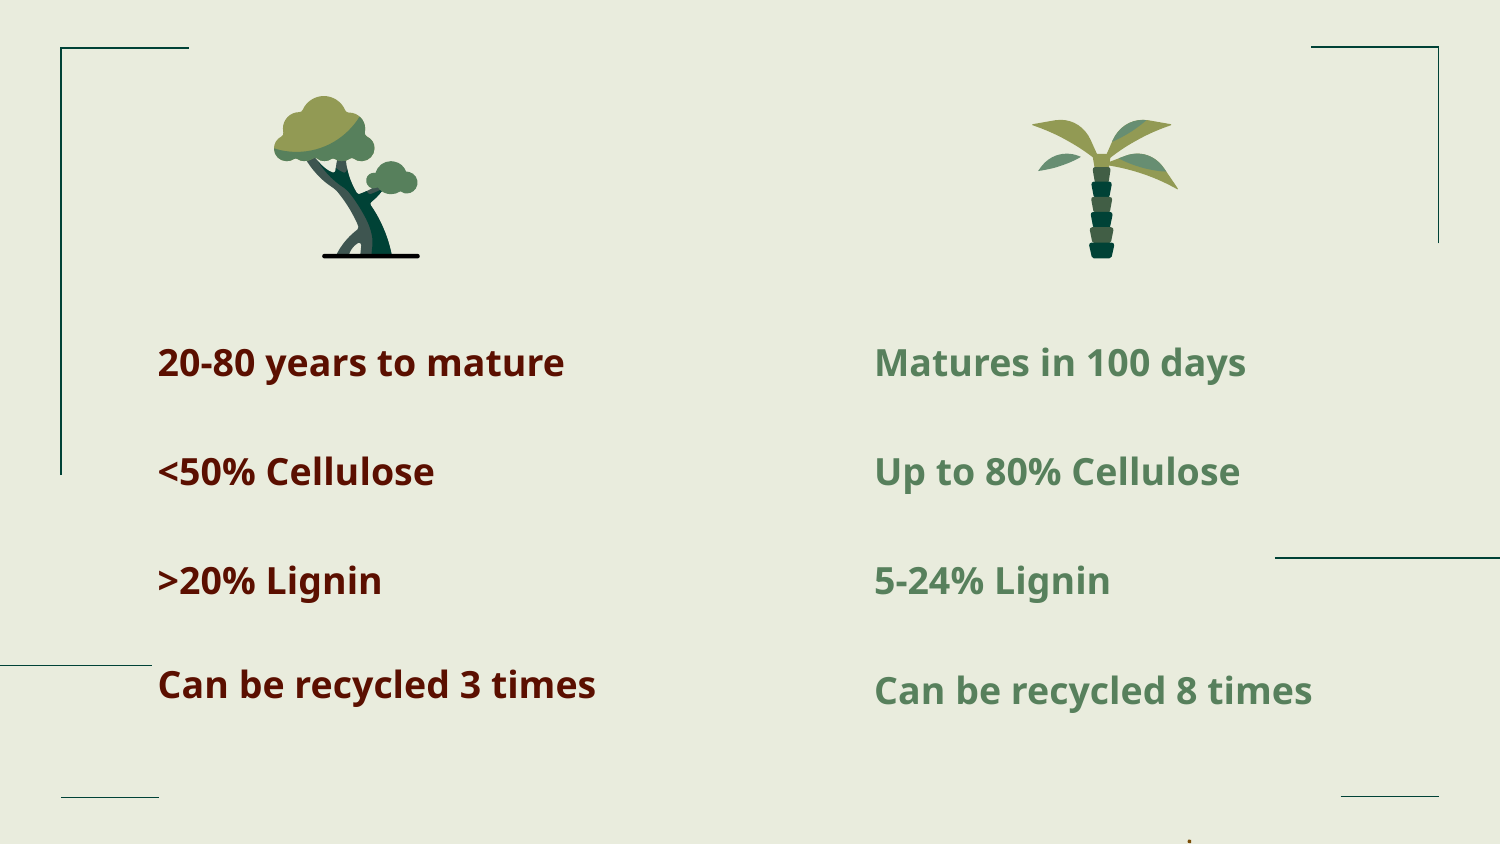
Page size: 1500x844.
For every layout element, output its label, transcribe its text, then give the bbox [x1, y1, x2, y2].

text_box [273, 95, 421, 259]
title Can be recycled 3 times [142, 643, 669, 724]
title Up to 80% Cellulose [859, 430, 1288, 511]
title >20% Lignin [142, 535, 443, 625]
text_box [1031, 119, 1179, 259]
title 5-24% Lignin [859, 535, 1160, 625]
title <50% Cellulose [142, 430, 486, 511]
title 20-80 years to mature [142, 316, 635, 406]
title Can be recycled 8 times [859, 649, 1385, 730]
title Matures in 100 days [859, 316, 1352, 406]
